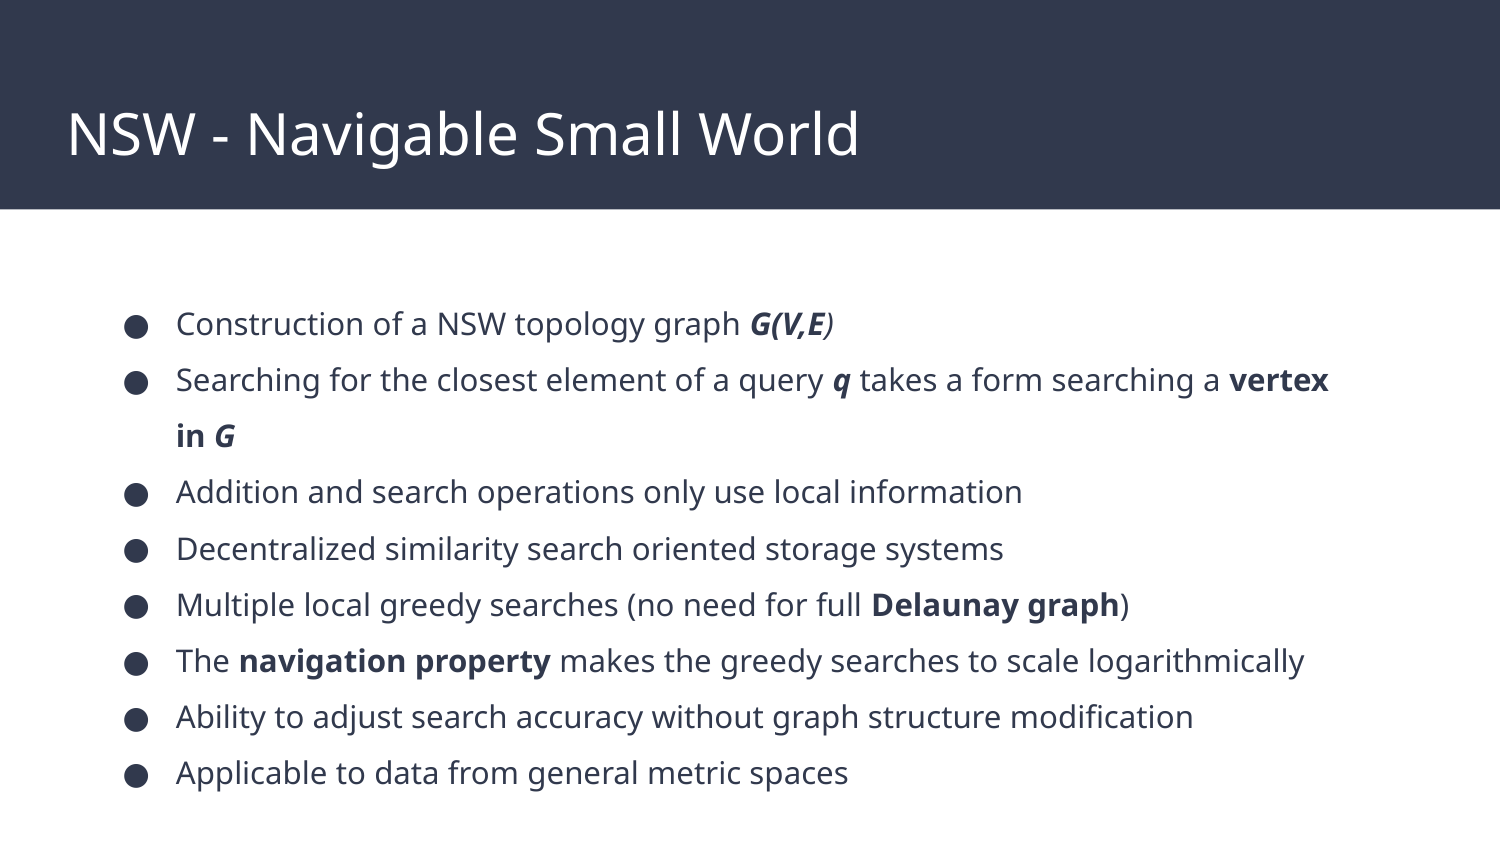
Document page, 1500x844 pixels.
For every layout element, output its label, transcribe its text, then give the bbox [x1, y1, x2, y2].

title NSW - Navigable Small World [51, 82, 1449, 185]
text_box Construction of a NSW topology graph G(V,E) Searching for the closest element of a query q takes a form searching a vertex in G Addition and search operations only use local information Decentralized similarity search oriented storage systems Multiple local greedy searches (no need for full Delaunay graph) The navigation property makes the greedy searches to scale logarithmically Ability to adjust search accuracy without graph structure modification Applicable to data from general metric spaces [85, 270, 1377, 806]
